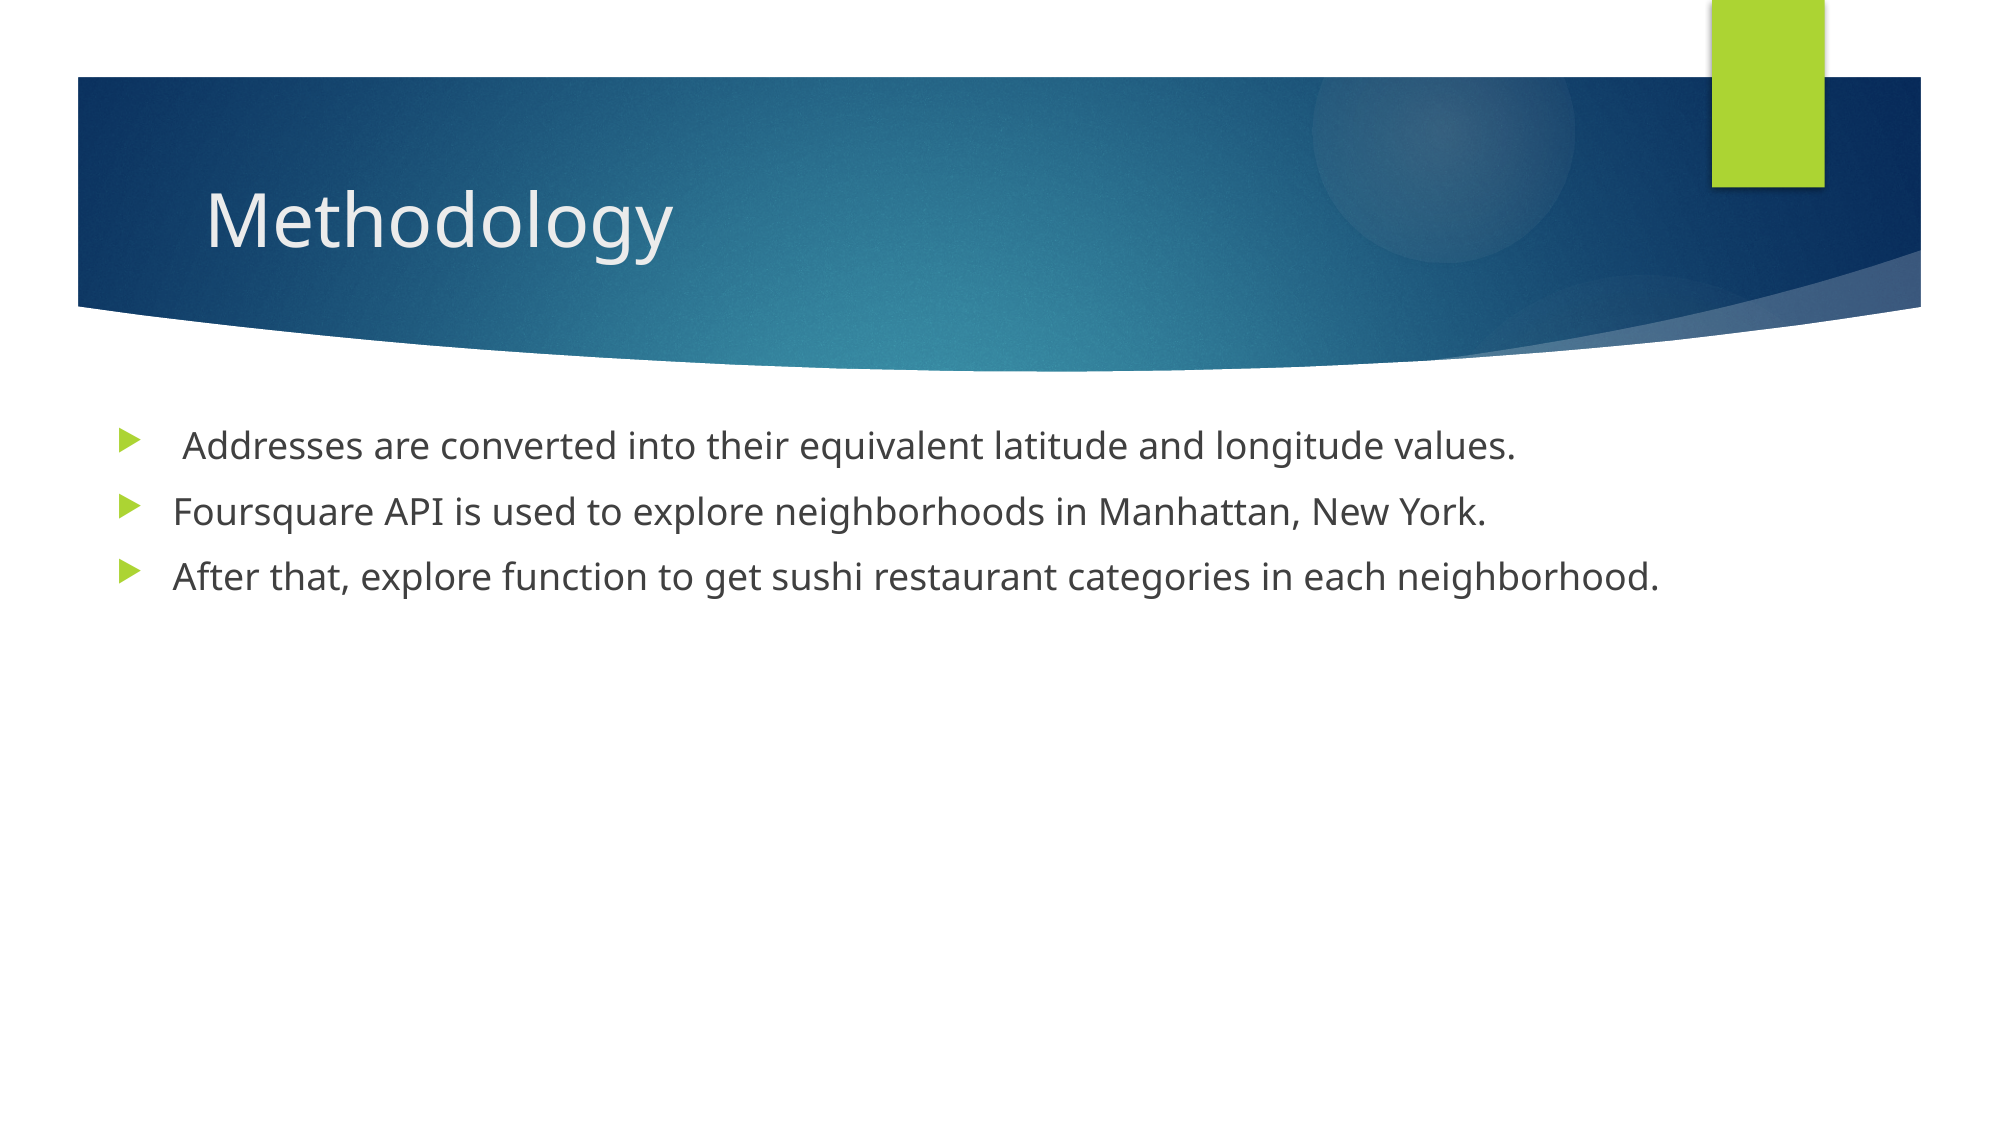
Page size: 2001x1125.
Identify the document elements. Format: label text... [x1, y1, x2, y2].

title Methodology [189, 159, 1627, 276]
list Addresses are converted into their equivalent latitude and longitude values. Foursquare API is used to explore neighborhoods in Manhattan, New York. After that, explore function to get sushi restaurant categories in each neighborhood. [101, 414, 1919, 758]
